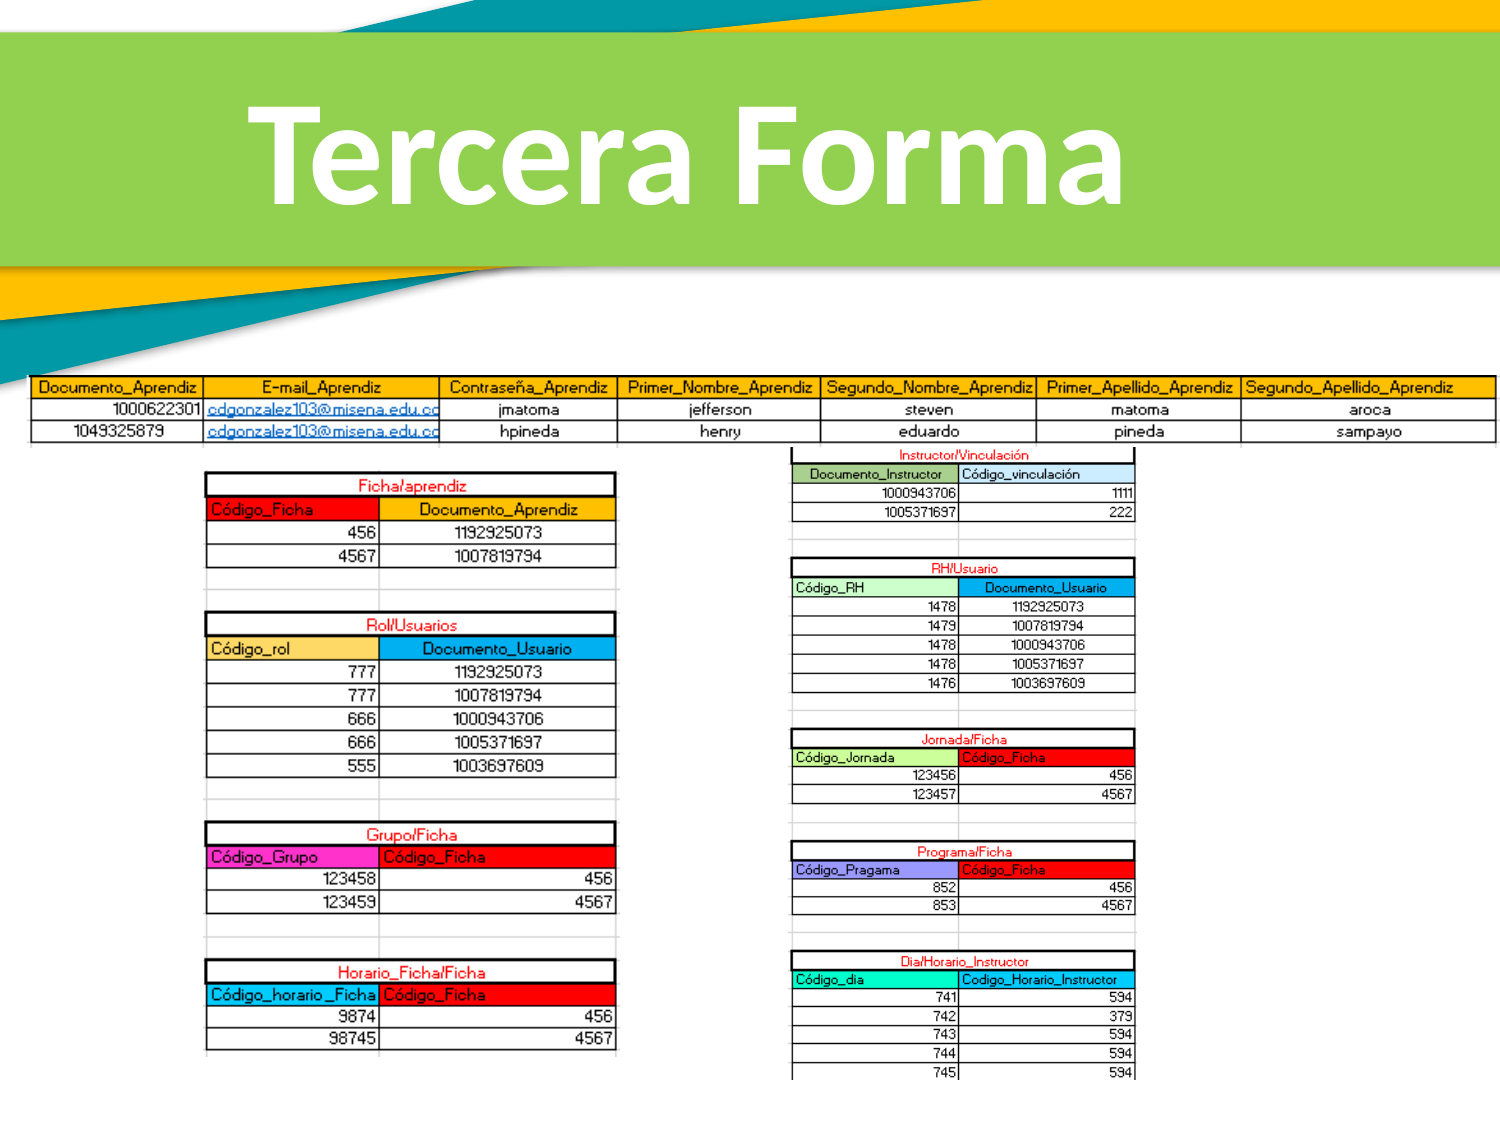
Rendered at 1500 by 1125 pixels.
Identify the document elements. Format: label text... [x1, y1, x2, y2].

picture [26, 375, 1500, 1081]
picture [203, 470, 620, 1058]
text_box Tercera Forma [232, 57, 1500, 232]
